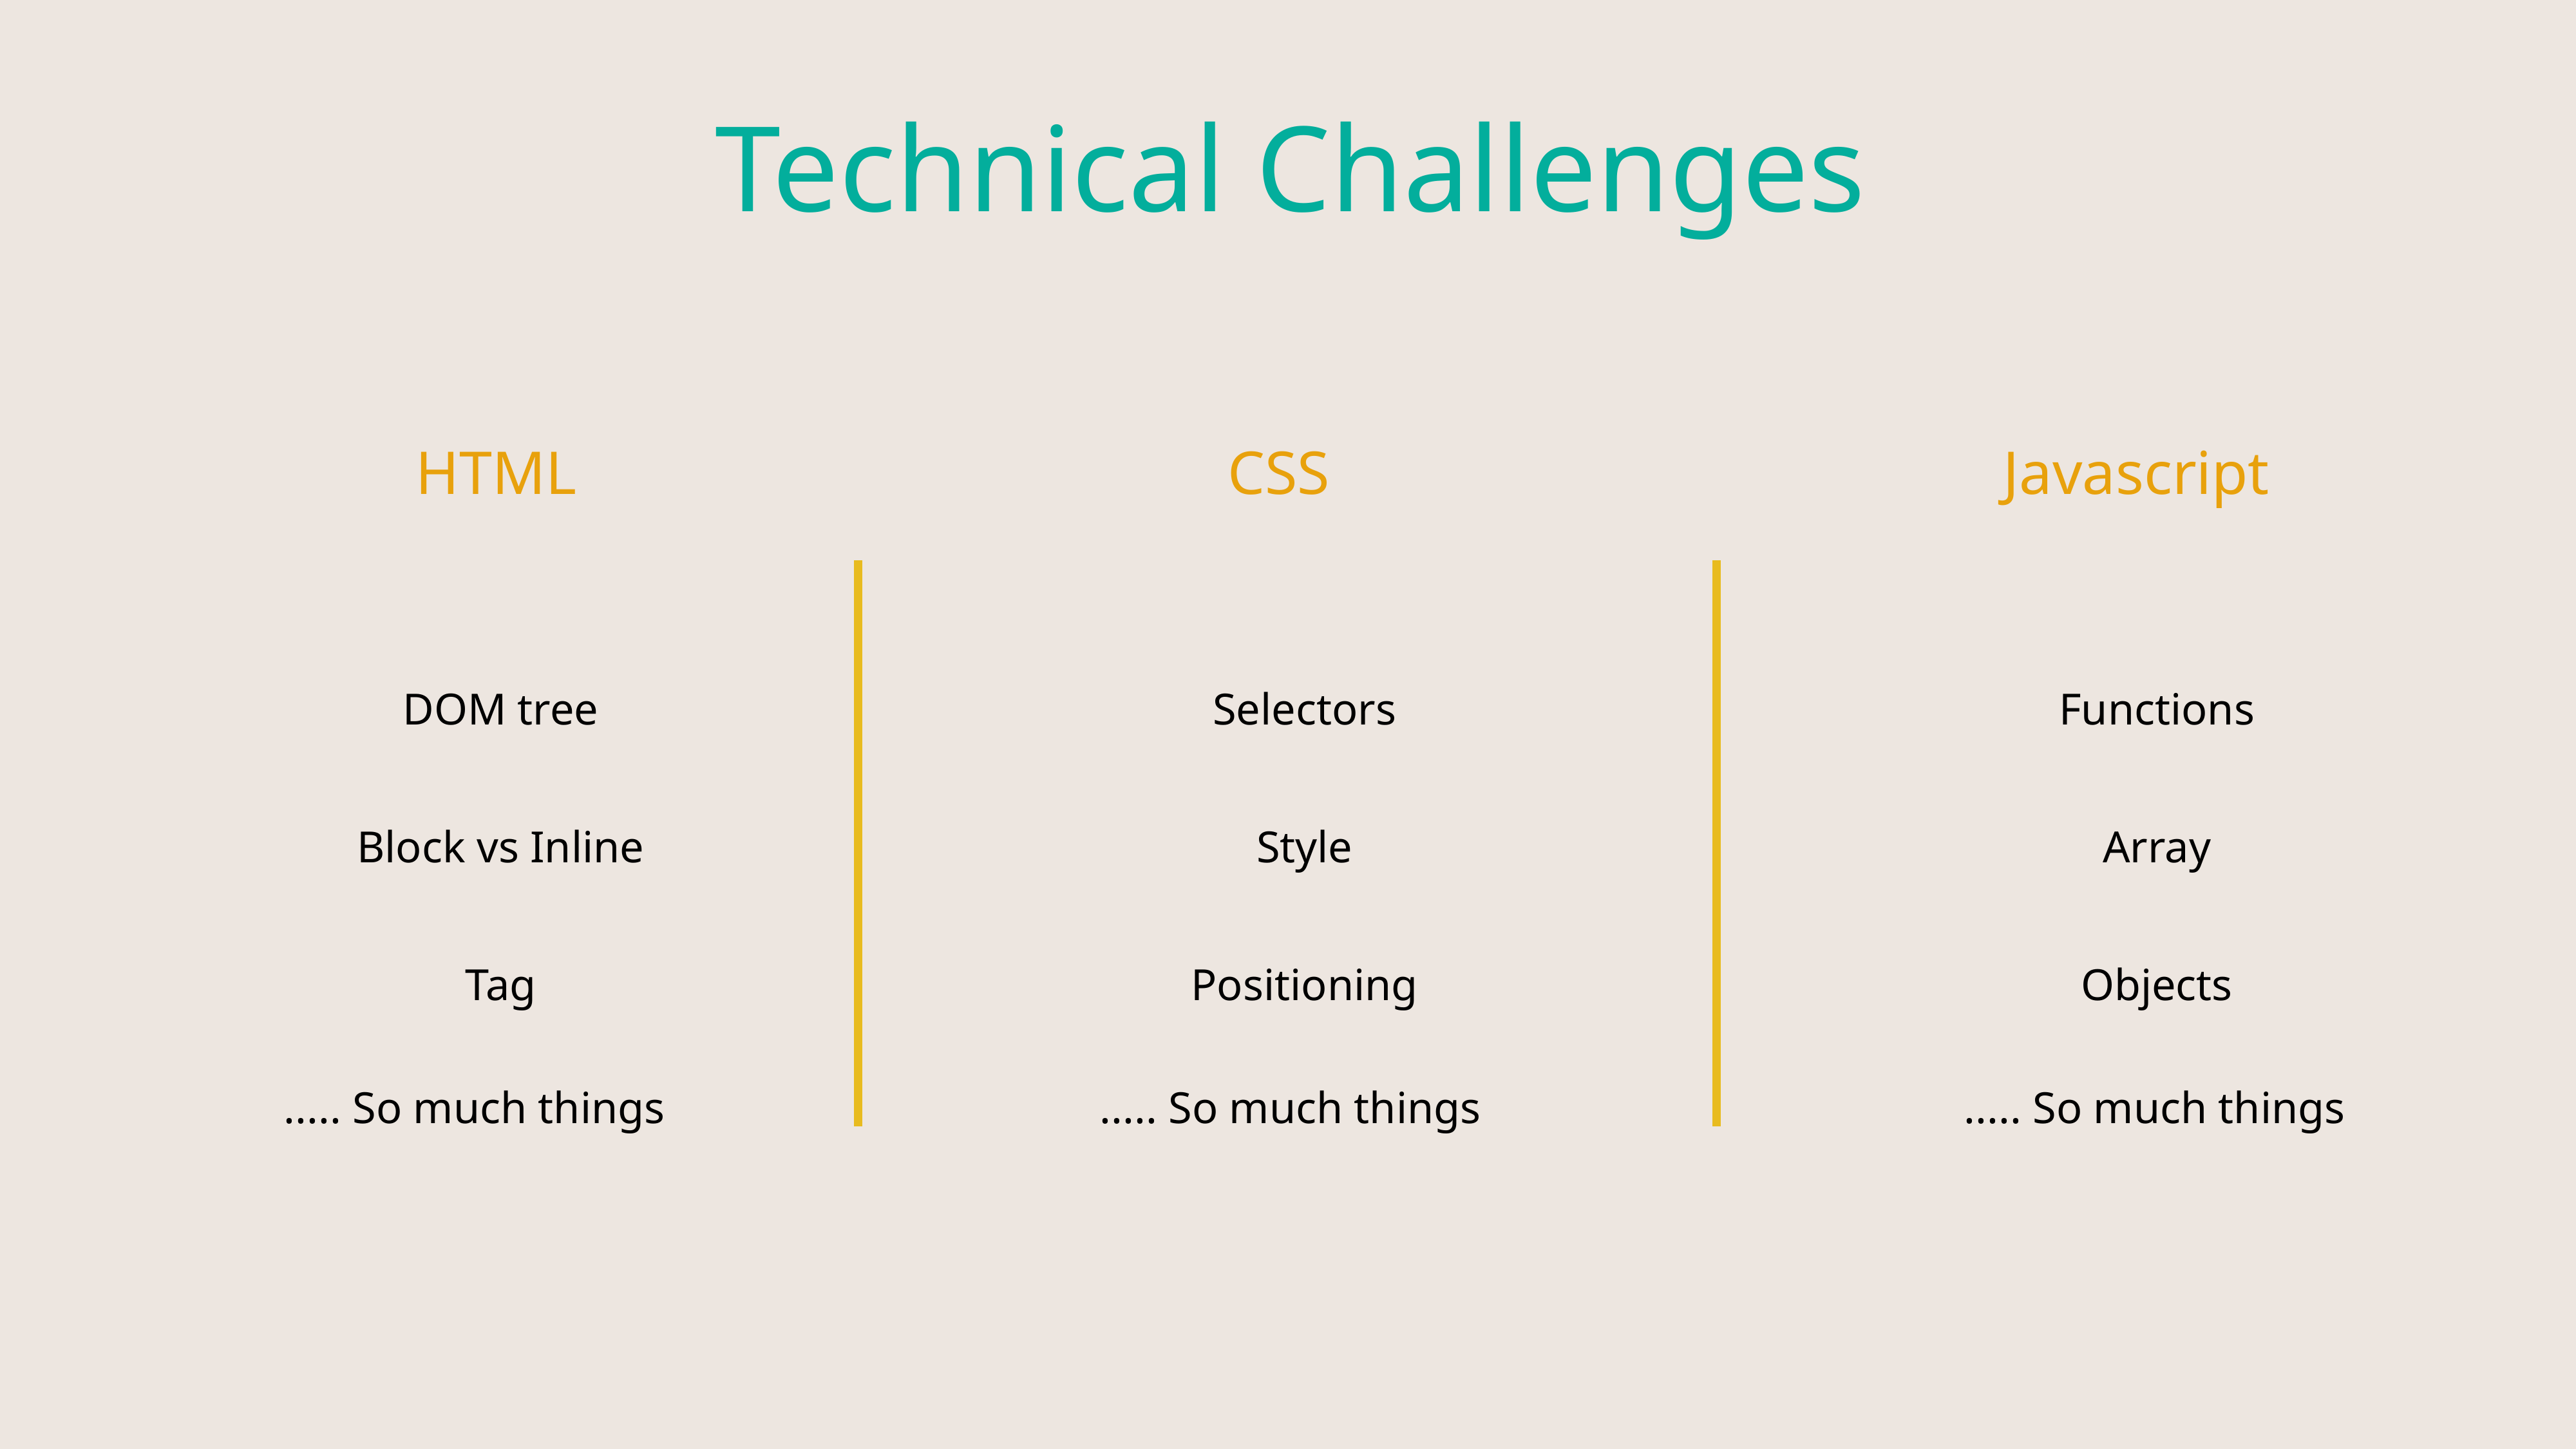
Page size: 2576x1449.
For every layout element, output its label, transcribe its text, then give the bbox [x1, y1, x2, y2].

text_box Positioning [963, 952, 1646, 1014]
text_box Block vs Inline [159, 815, 842, 876]
text_box [542, 214, 2015, 238]
text_box HTML [213, 430, 779, 511]
text_box Array [1815, 815, 2498, 876]
text_box Style [963, 815, 1646, 876]
text_box ..... So much things [949, 1075, 1632, 1137]
text_box ..... So much things [1814, 1075, 2496, 1137]
text_box Functions [1815, 677, 2498, 739]
text_box CSS [996, 430, 1562, 511]
text_box Tag [159, 952, 842, 1014]
text_box Objects [1815, 952, 2498, 1014]
text_box ..... So much things [133, 1075, 816, 1137]
text_box Javascript [1853, 430, 2420, 511]
text_box Technical Challenges [213, 88, 2368, 214]
text_box DOM tree [159, 677, 842, 739]
text_box Selectors [963, 677, 1646, 739]
